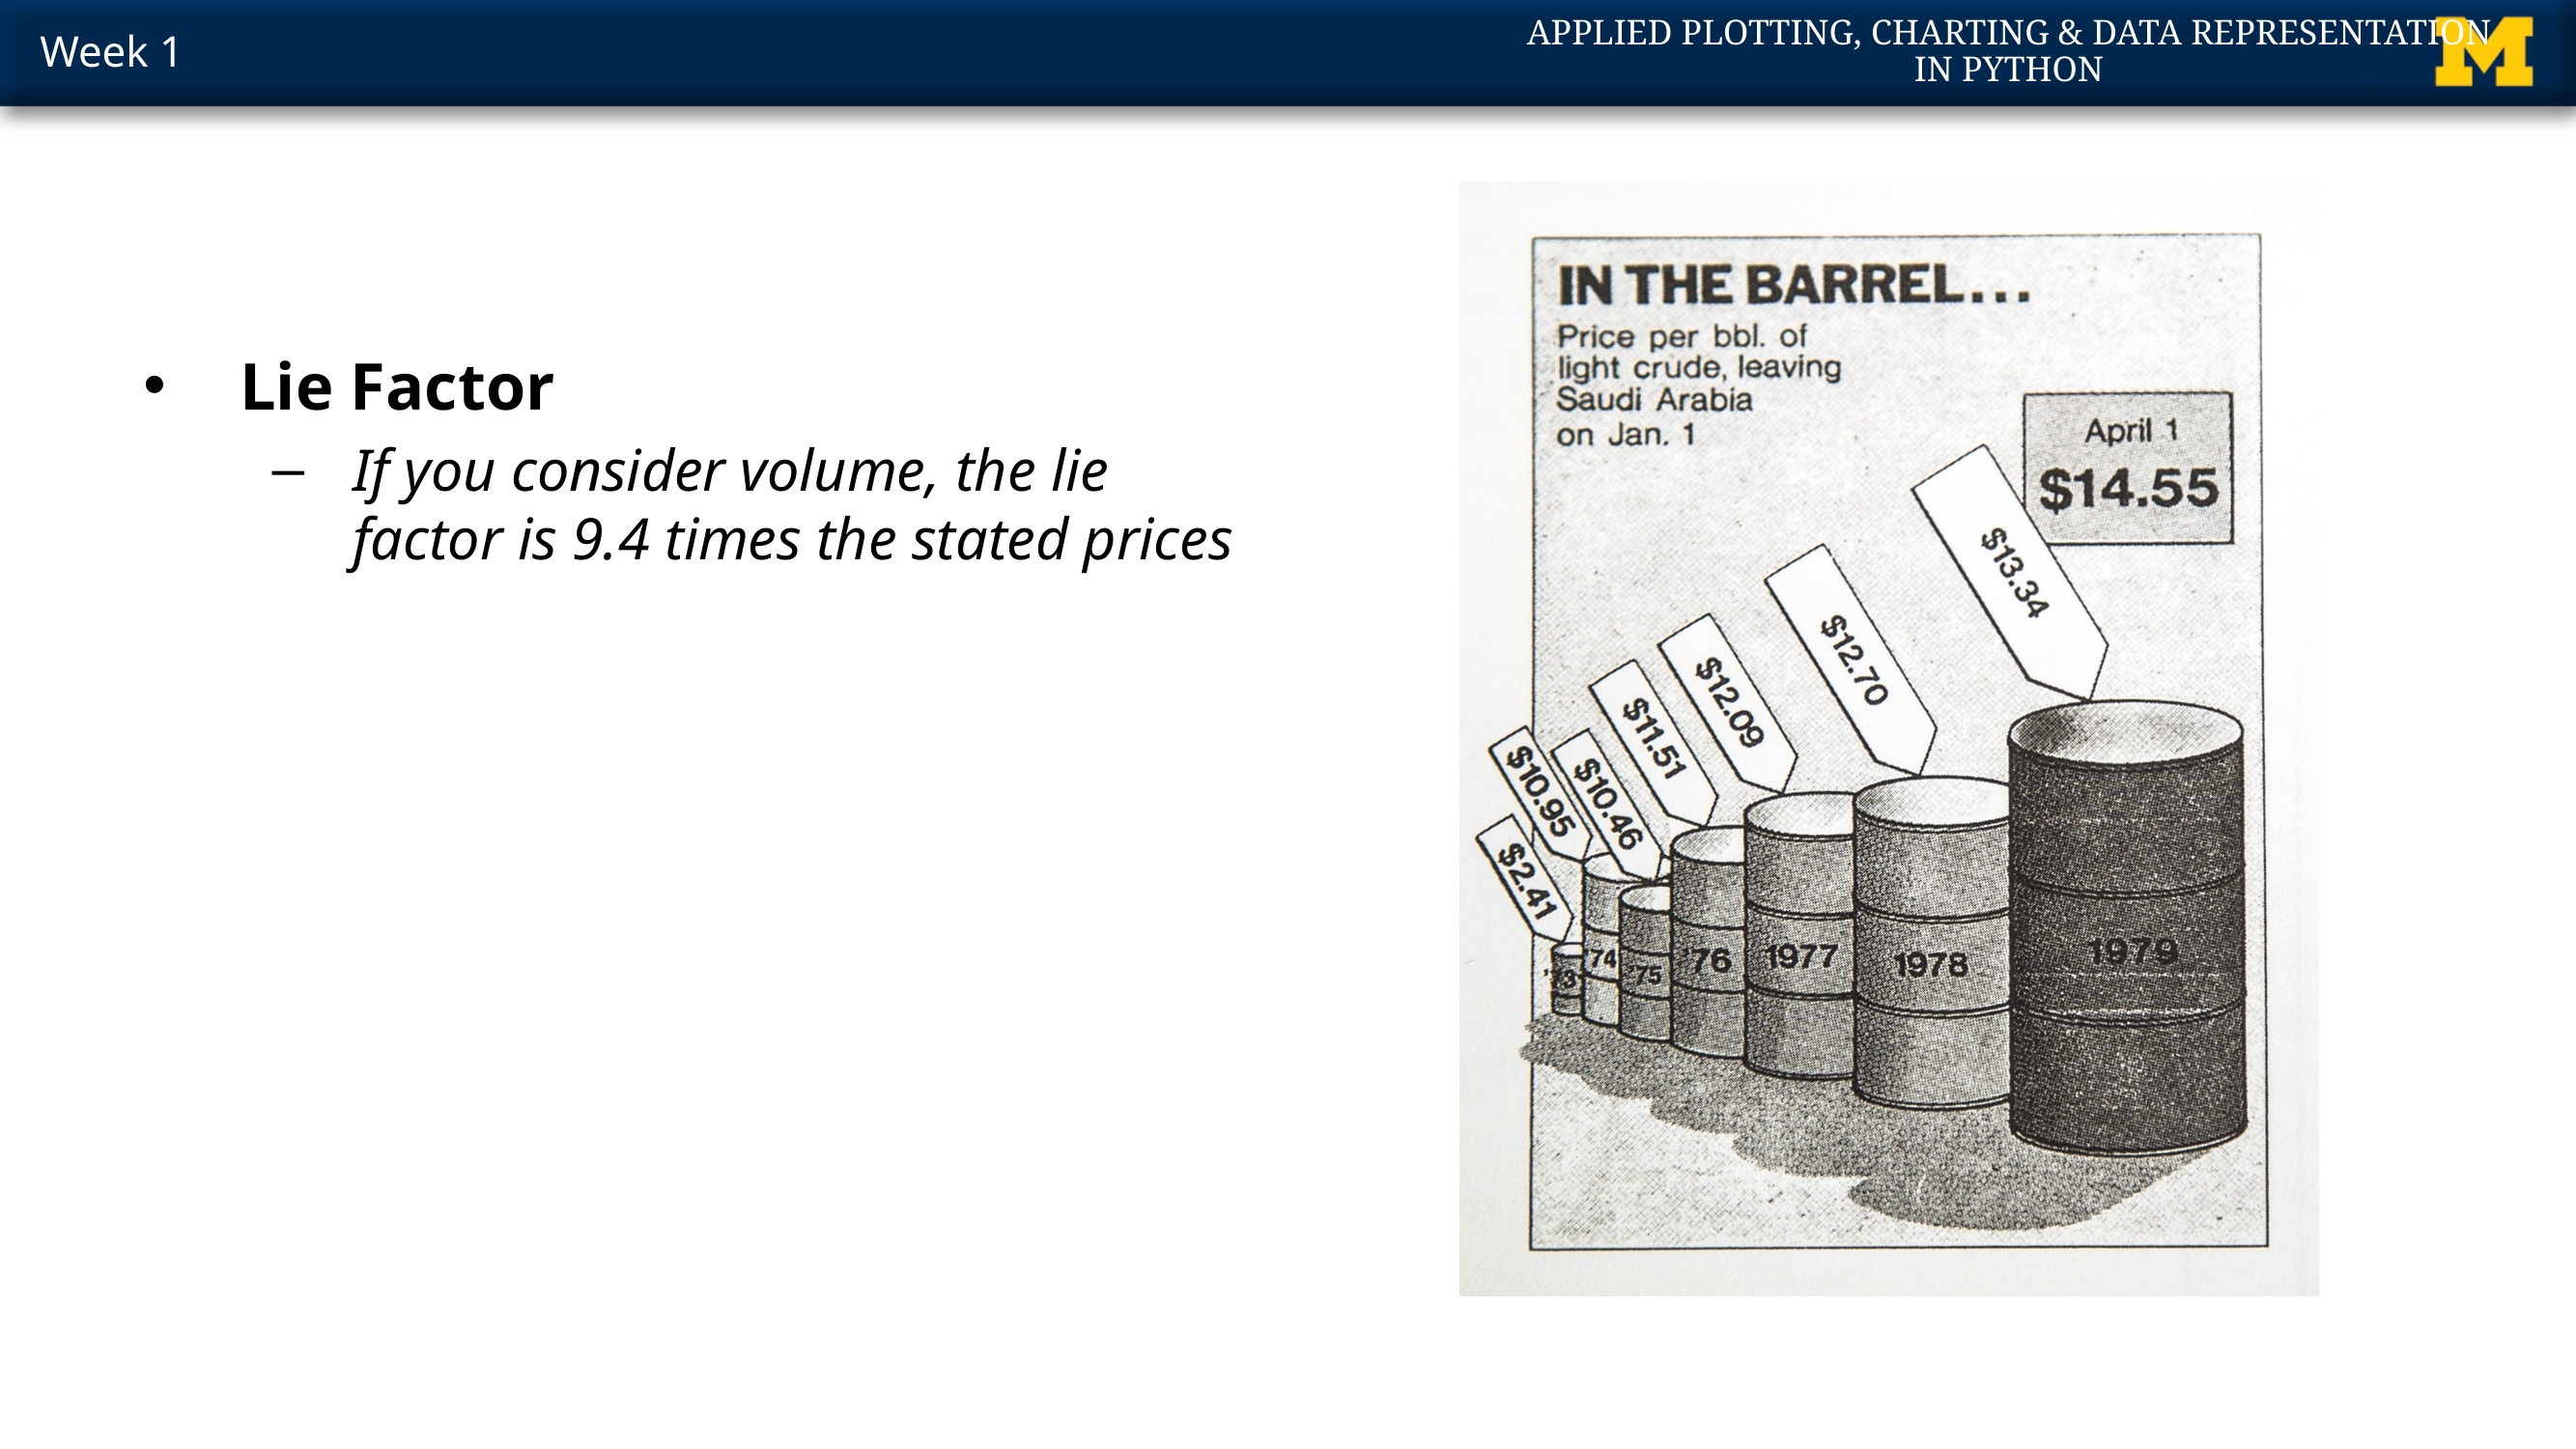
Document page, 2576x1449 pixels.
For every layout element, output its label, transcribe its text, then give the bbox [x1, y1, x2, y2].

picture [0, 0, 2576, 1449]
list Lie Factor If you consider volume, the lie factor is 9.4 times the stated prices [128, 338, 1267, 1294]
